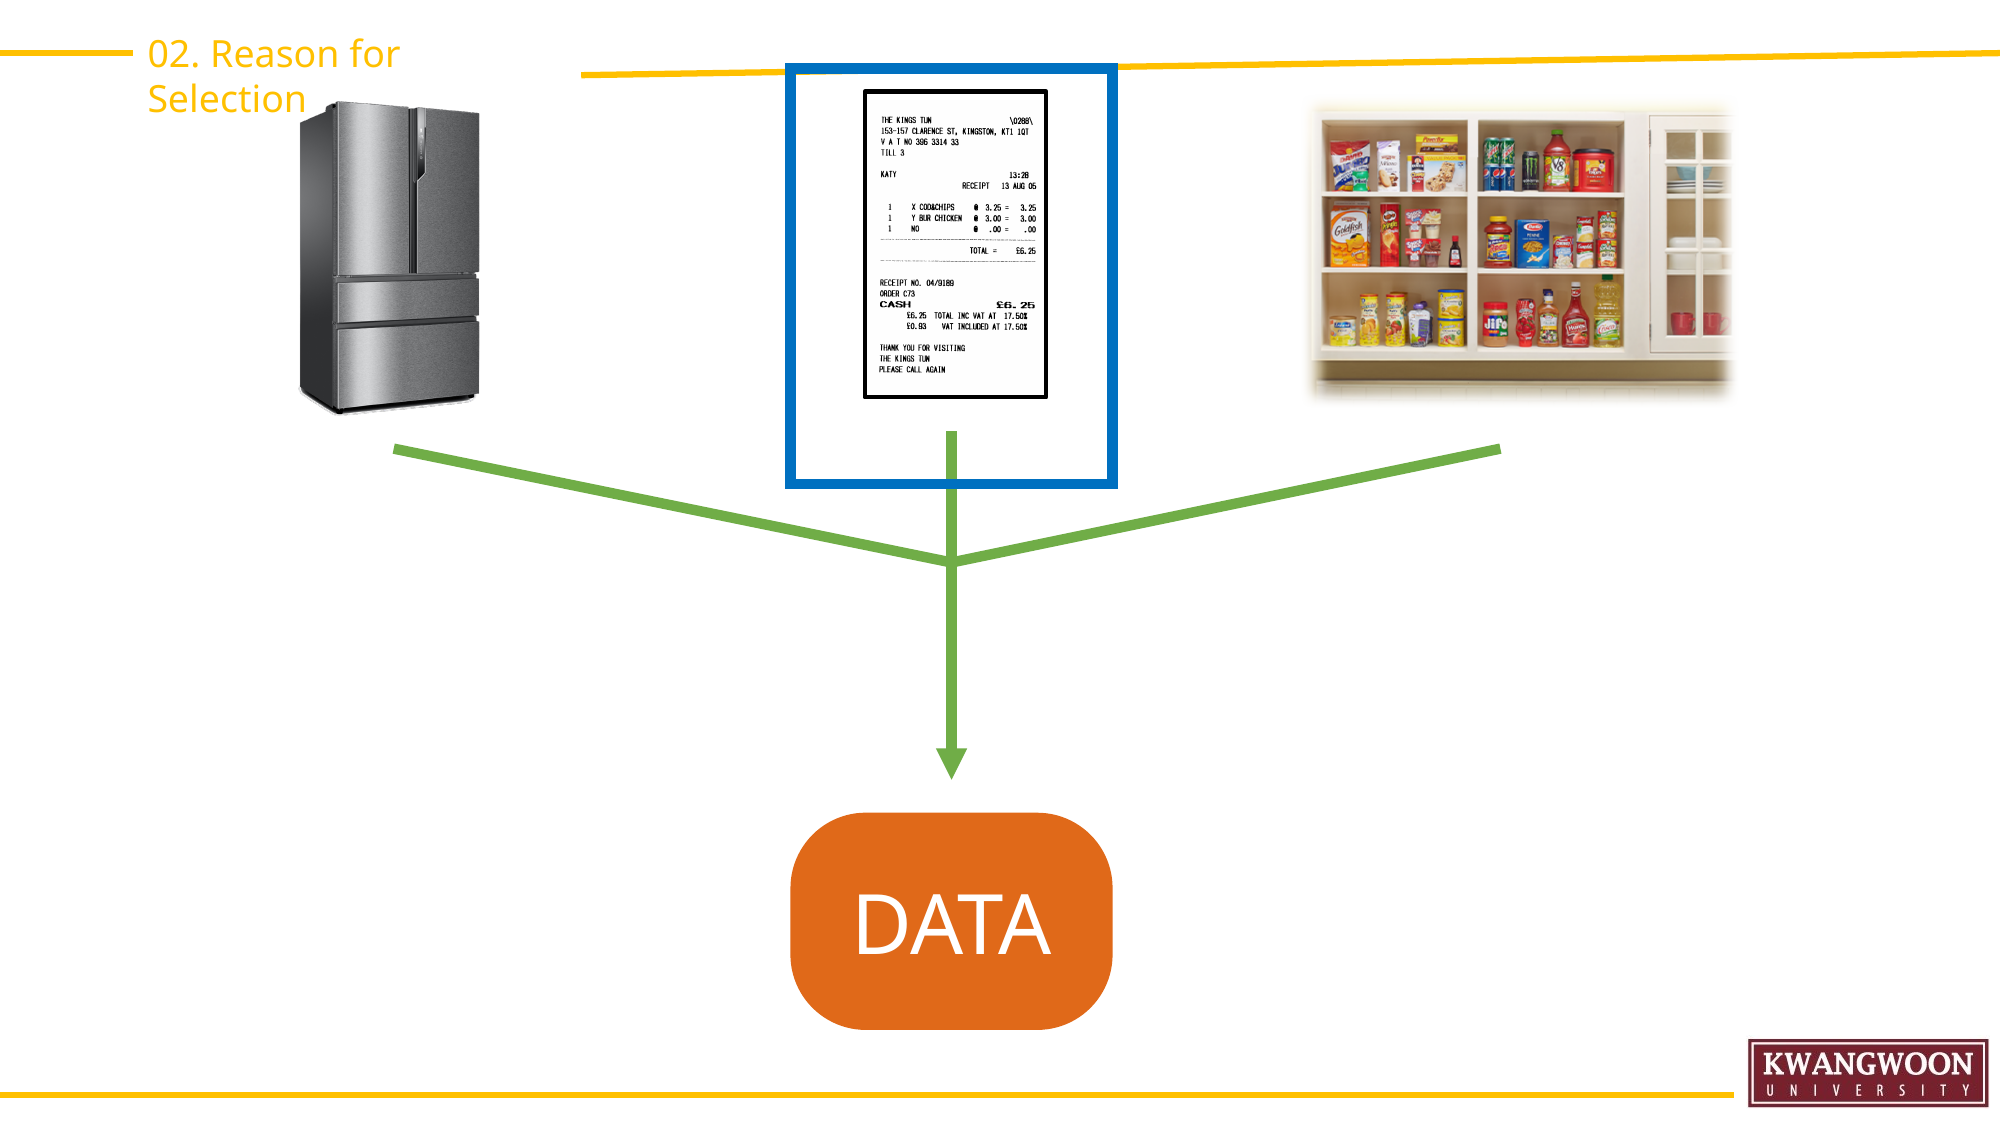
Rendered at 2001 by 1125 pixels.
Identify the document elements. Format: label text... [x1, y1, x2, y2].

text_box DATA [789, 811, 1114, 1031]
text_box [952, 448, 1501, 563]
text_box [789, 68, 1114, 448]
picture [214, 83, 565, 433]
text_box 02. Reason for Selection [132, 22, 582, 128]
picture [1745, 1035, 1990, 1109]
picture [1300, 93, 1740, 409]
picture [866, 93, 1045, 396]
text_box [393, 448, 952, 563]
